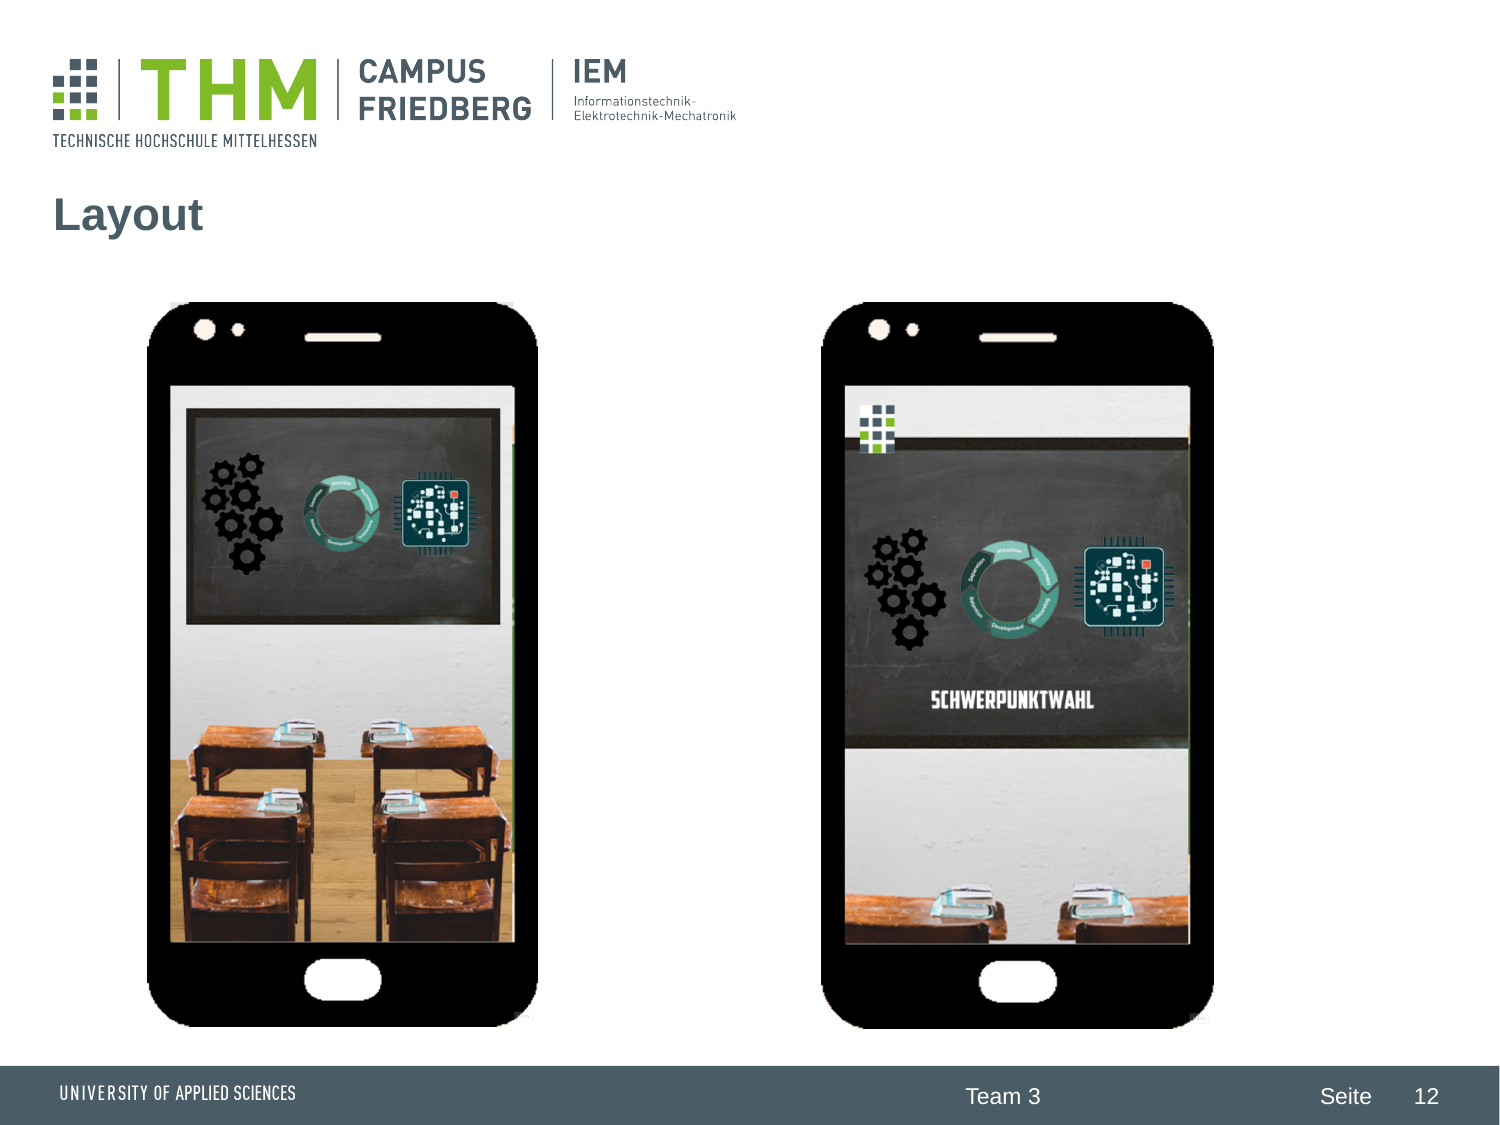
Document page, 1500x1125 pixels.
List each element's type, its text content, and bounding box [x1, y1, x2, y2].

picture [147, 302, 538, 1027]
picture [59, 1082, 296, 1104]
title Layout [53, 177, 1435, 272]
picture [821, 302, 1214, 1030]
slide_number 12 [1376, 1073, 1455, 1118]
picture [53, 59, 736, 147]
